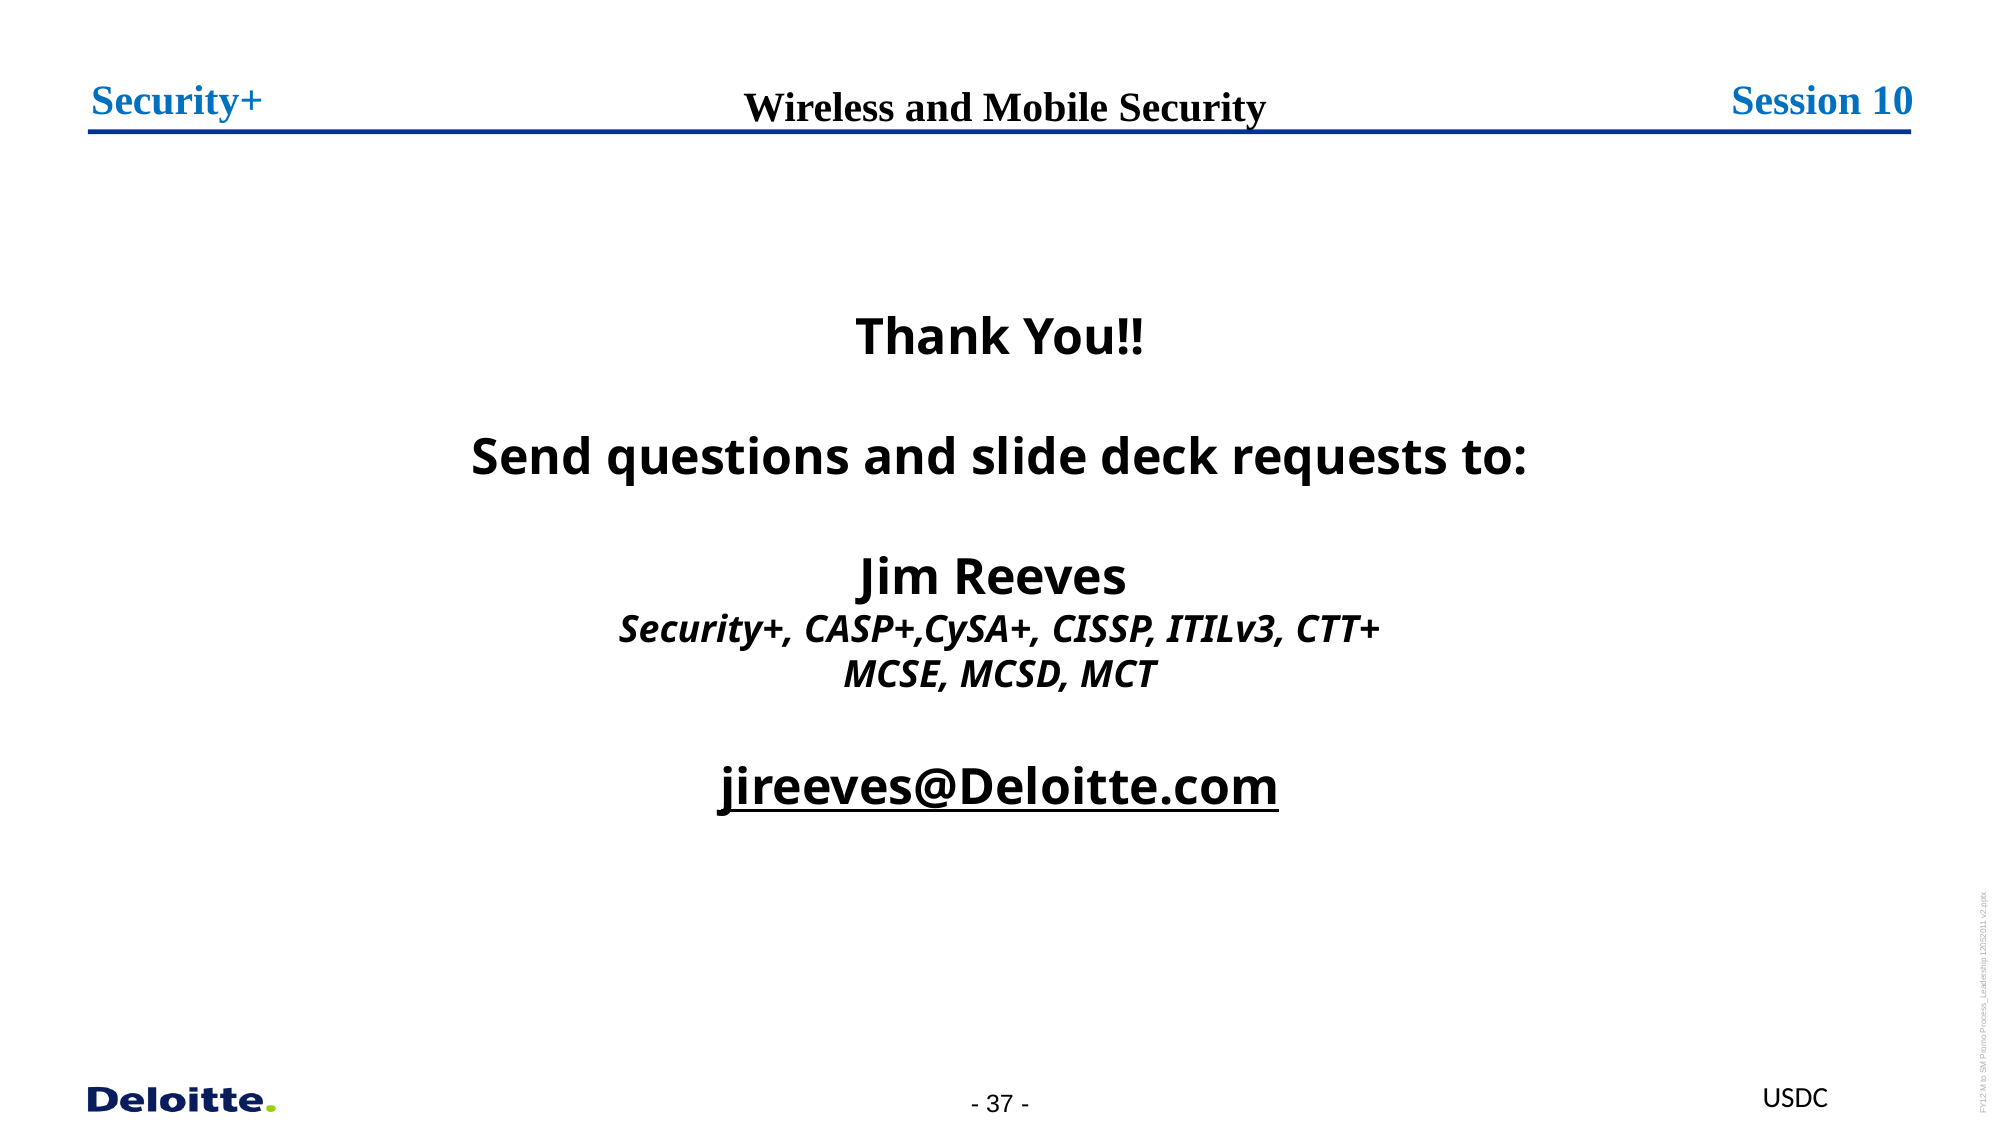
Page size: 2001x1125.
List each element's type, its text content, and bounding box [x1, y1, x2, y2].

text_box Session 10 [1909, 72, 1914, 150]
picture [86, 1085, 277, 1113]
text_box Security+ [91, 72, 1909, 150]
text_box Thank You!! Send questions and slide deck requests to: Jim Reeves Security+, CASP+,CySA+, CISSP, ITILv3, CTT+ MCSE, MCSD, MCT jireeves@Deloitte.com [409, 297, 1591, 823]
